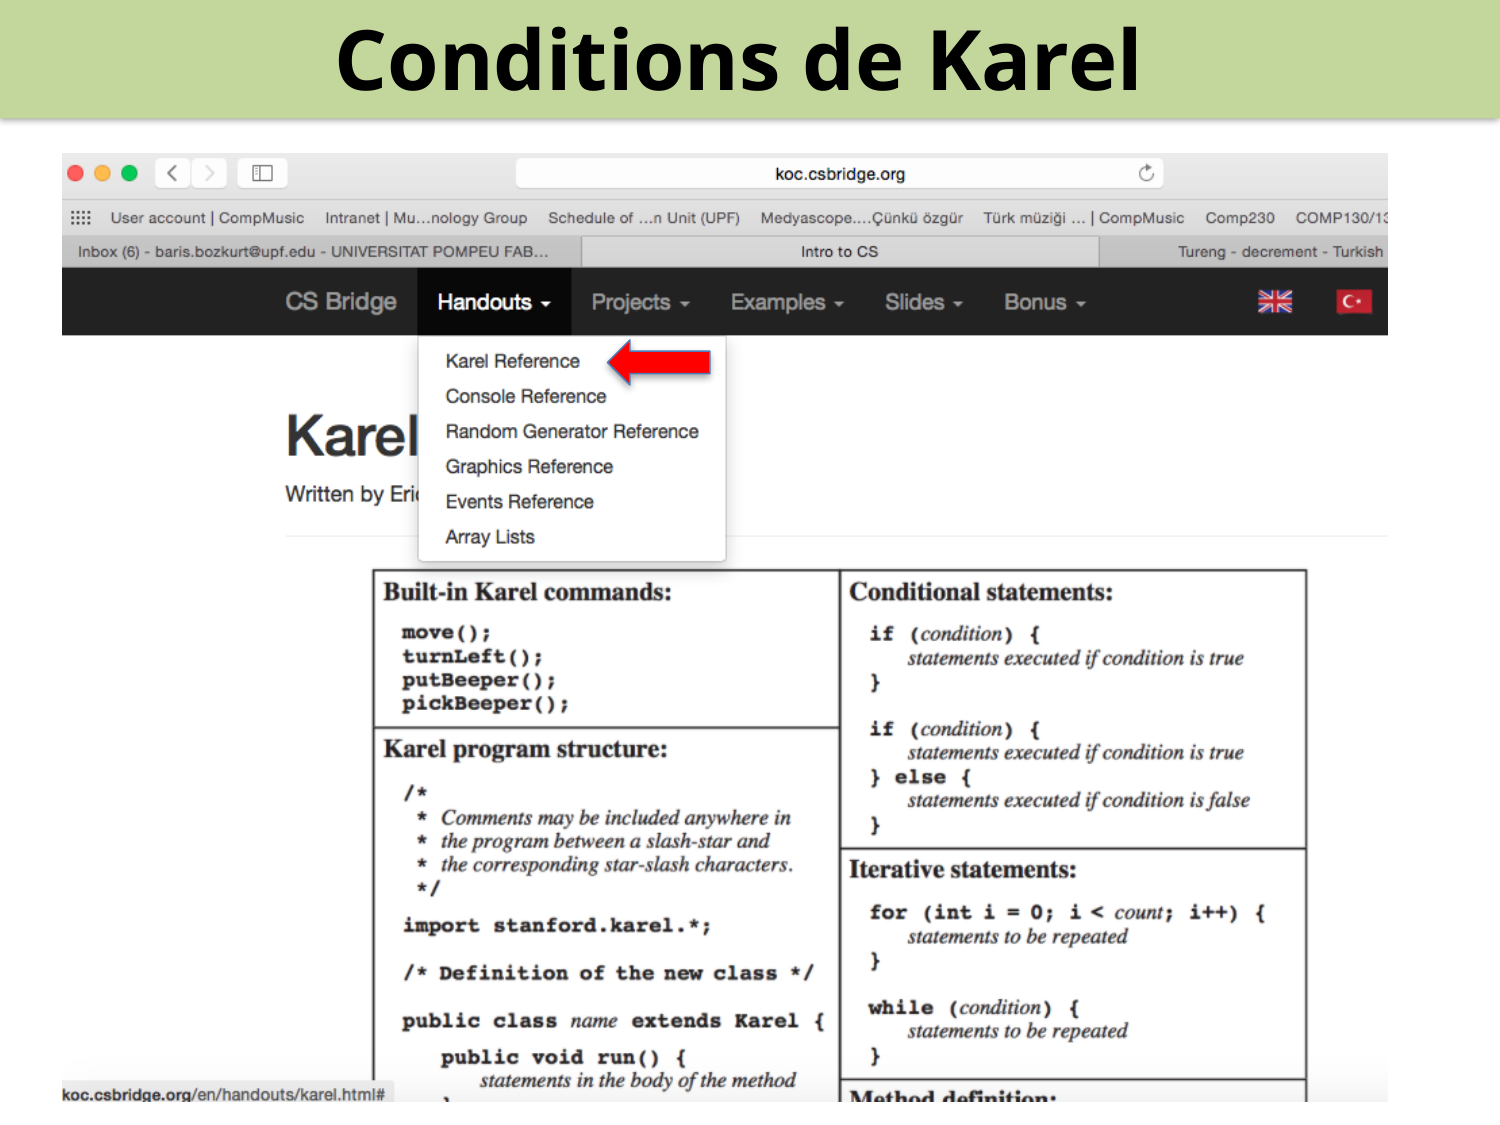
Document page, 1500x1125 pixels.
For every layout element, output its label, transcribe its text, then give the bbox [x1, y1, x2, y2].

picture [62, 152, 1388, 1102]
text_box Conditions de Karel [0, 0, 1500, 122]
